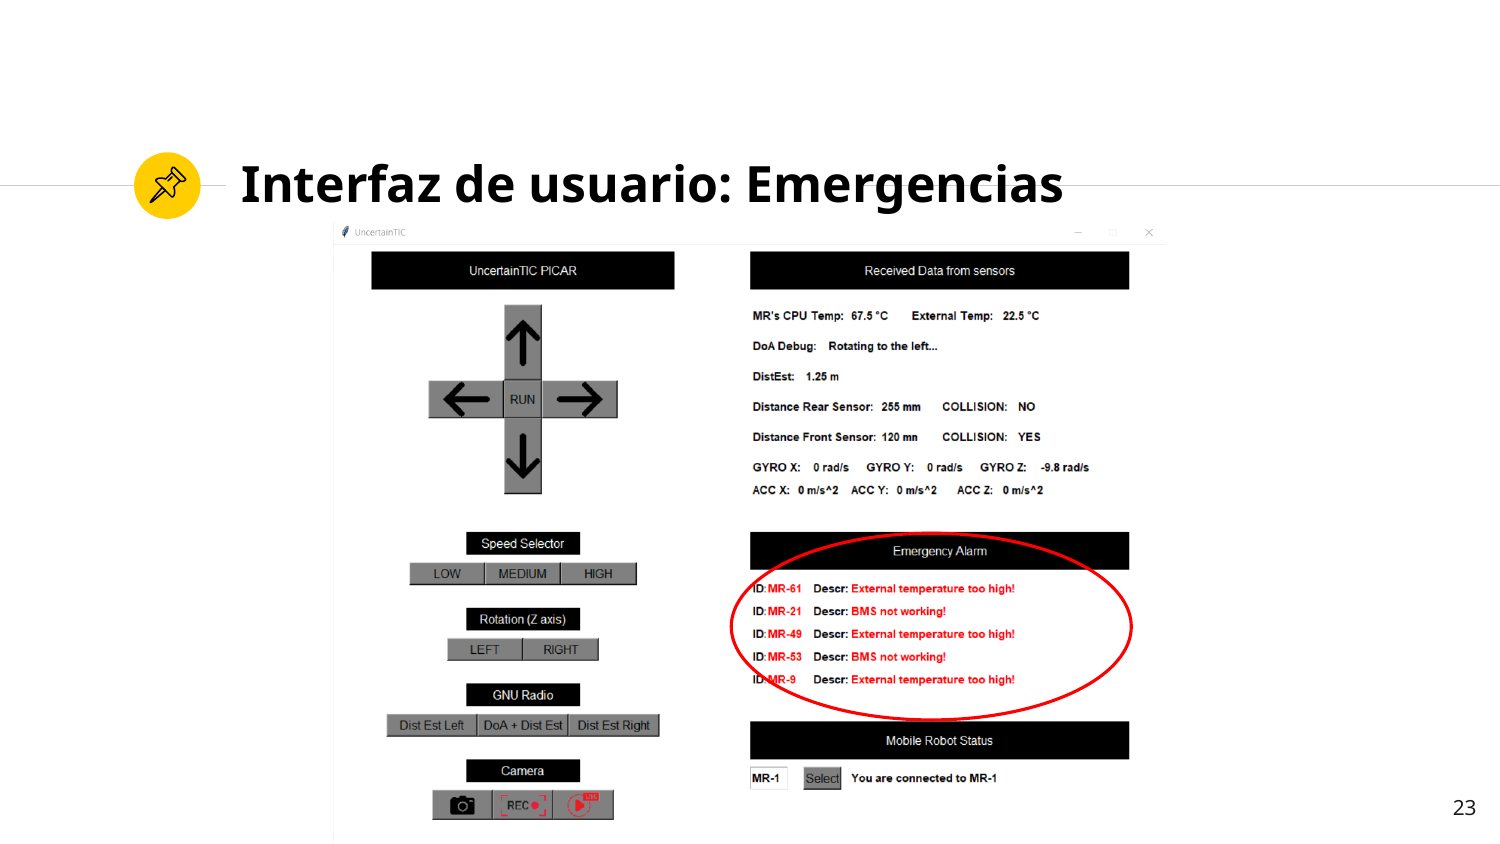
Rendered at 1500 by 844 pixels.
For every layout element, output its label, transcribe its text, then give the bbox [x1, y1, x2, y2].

picture [333, 222, 1167, 844]
slide_number 23 [1401, 779, 1492, 844]
title Interfaz de usuario: Emergencias [226, 146, 1109, 219]
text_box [150, 166, 186, 203]
